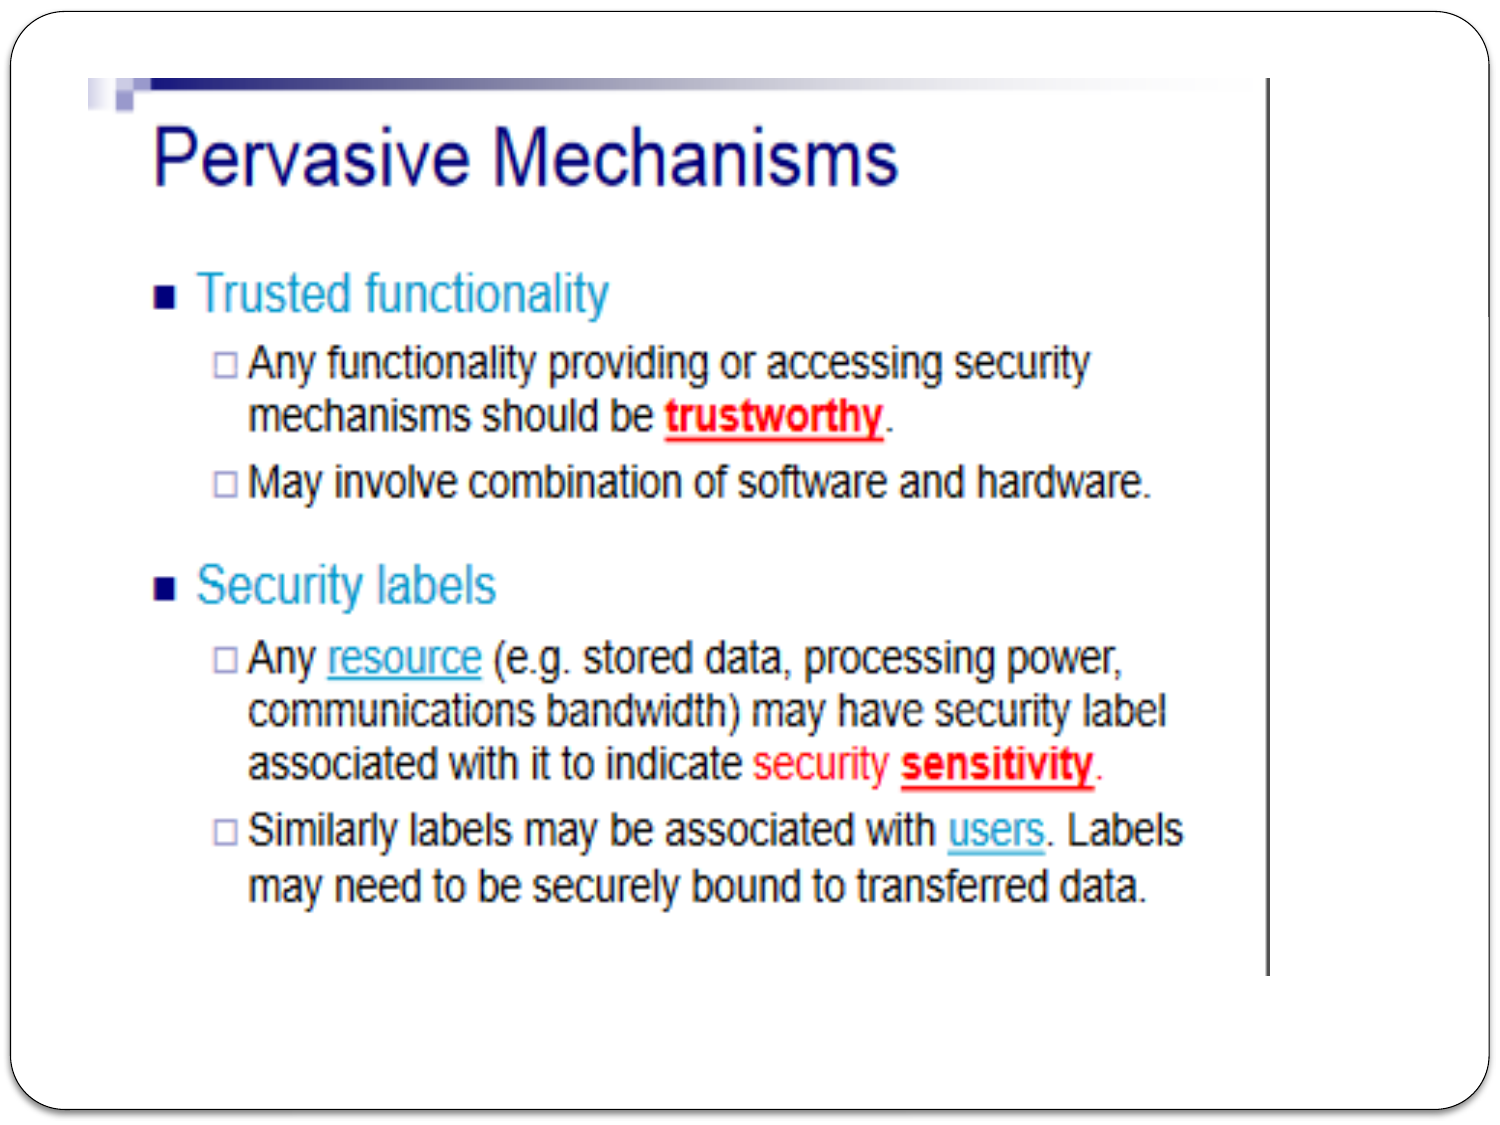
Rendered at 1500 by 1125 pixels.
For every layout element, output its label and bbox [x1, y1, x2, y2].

list [88, 77, 1270, 977]
